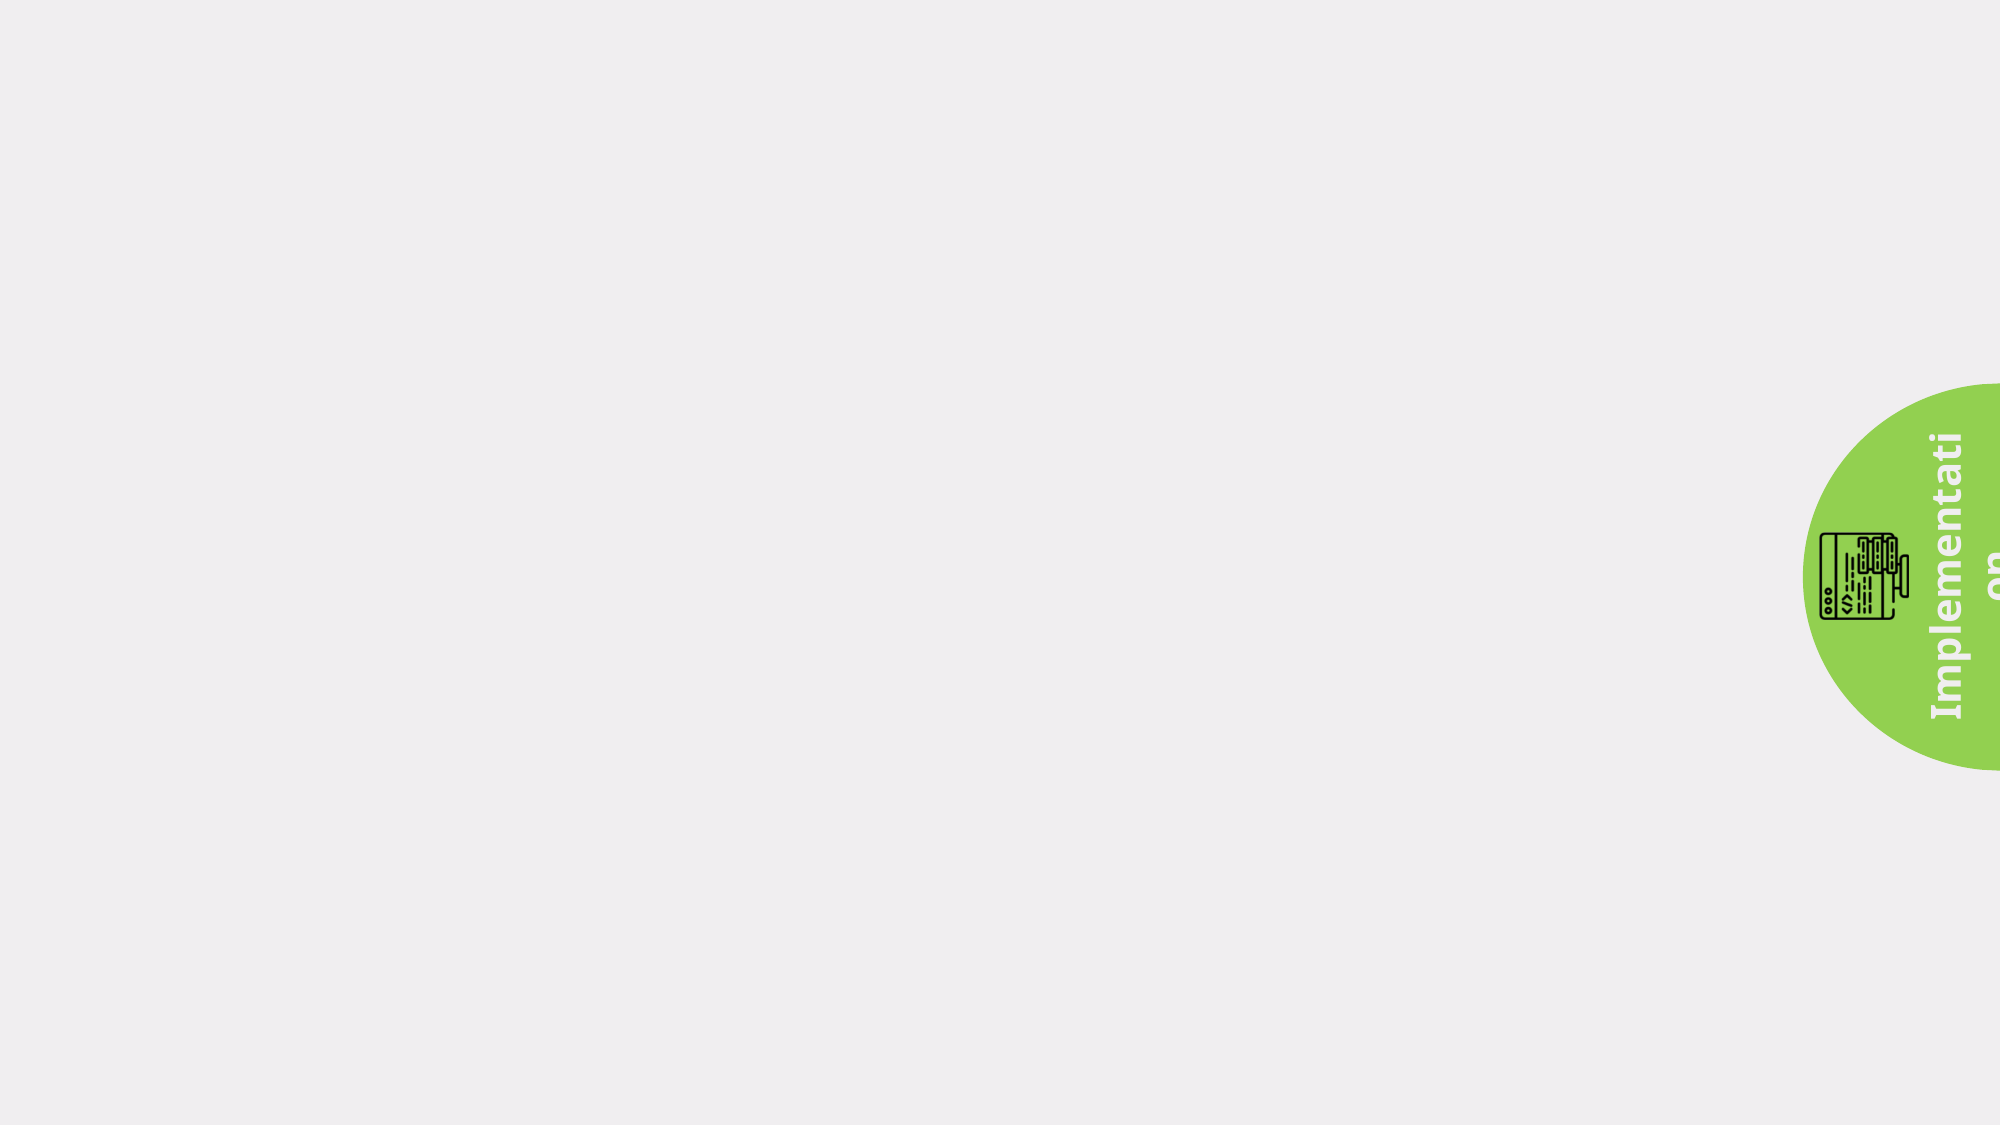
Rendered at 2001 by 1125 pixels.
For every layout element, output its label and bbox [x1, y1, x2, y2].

text_box [0, 0, 2000, 1125]
